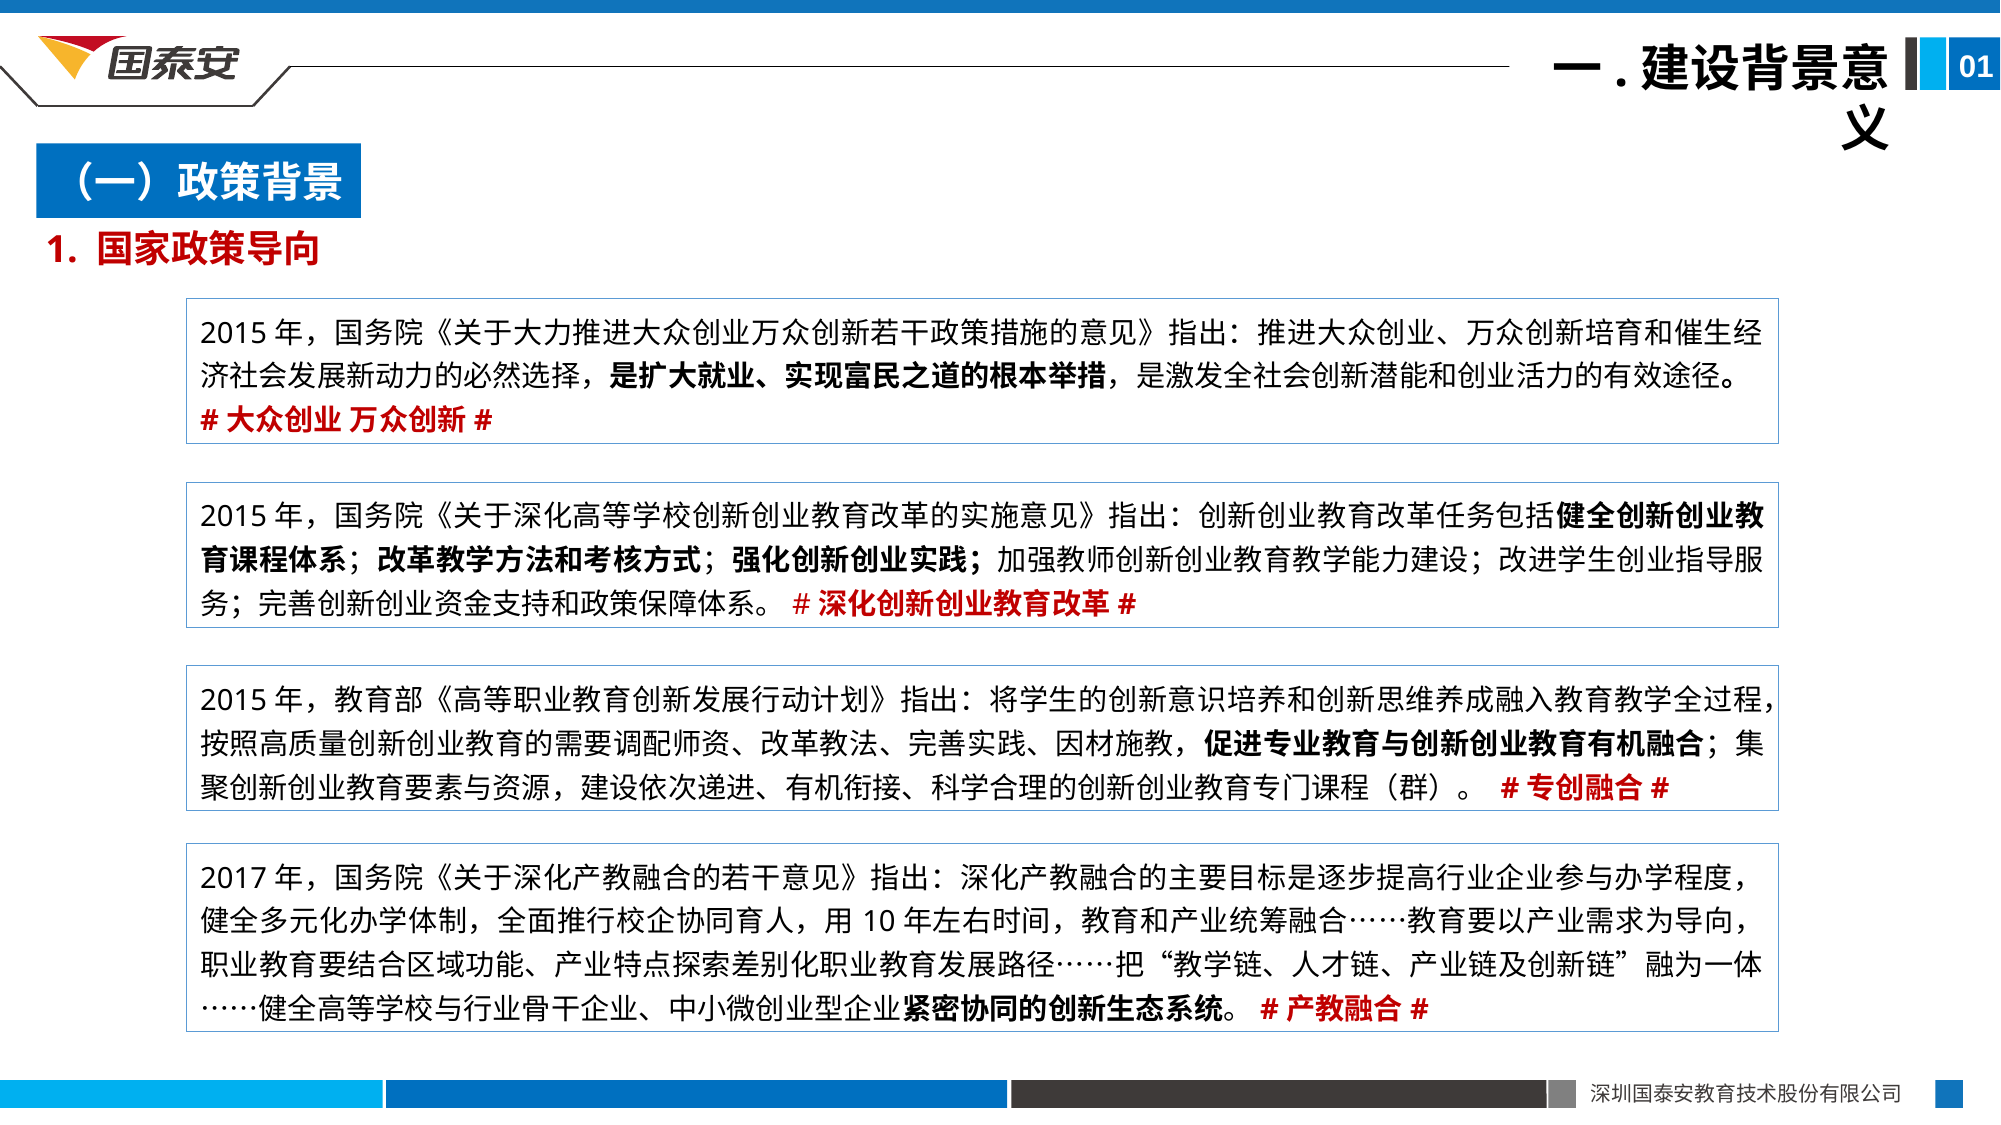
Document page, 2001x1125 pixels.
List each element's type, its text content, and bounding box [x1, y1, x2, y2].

text_box 2015年，国务院《关于大力推进大众创业万众创新若干政策措施的意见》指出：推进大众创业、万众创新培育和催生经济社会发展新动力的必然选择，是扩大就业、实现富民之道的根本举措，是激发全社会创新潜能和创业活力的有效途径。 #大众创业 万众创新# [186, 298, 1779, 444]
text_box 2017年，国务院《关于深化产教融合的若干意见》指出：深化产教融合的主要目标是逐步提高行业企业参与办学程度，健全多元化办学体制，全面推行校企协同育人，用10年左右时间，教育和产业统筹融合……教育要以产业需求为导向，职业教育要结合区域功能、产业特点探索差别化职业教育发展路径……把“教学链、人才链、产业链及创新链”融为一体……健全高等学校与行业骨干企业、中小微创业型企业紧密协同的创新生态系统。#产教融合# [186, 843, 1779, 1032]
text_box 2015年，教育部《高等职业教育创新发展行动计划》指出：将学生的创新意识培养和创新思维养成融入教育教学全过程，按照高质量创新创业教育的需要调配师资、改革教法、完善实践、因材施教，促进专业教育与创新创业教育有机融合；集聚创新创业教育要素与资源，建设依次递进、有机衔接、科学合理的创新创业教育专门课程（群）。 #专创融合# [186, 665, 1779, 811]
text_box 01 [1944, 38, 2000, 91]
list 一.建设背景意义 [1509, 28, 1906, 112]
text_box 2015年，国务院《关于深化高等学校创新创业教育改革的实施意见》指出：创新创业教育改革任务包括健全创新创业教育课程体系；改革教学方法和考核方式；强化创新创业实践；加强教师创新创业教育教学能力建设；改进学生创业指导服务；完善创新创业资金支持和政策保障体系。#深化创新创业教育改革# [186, 482, 1779, 628]
list （一）政策背景 [36, 143, 361, 218]
text_box 1. 国家政策导向 [30, 217, 337, 278]
